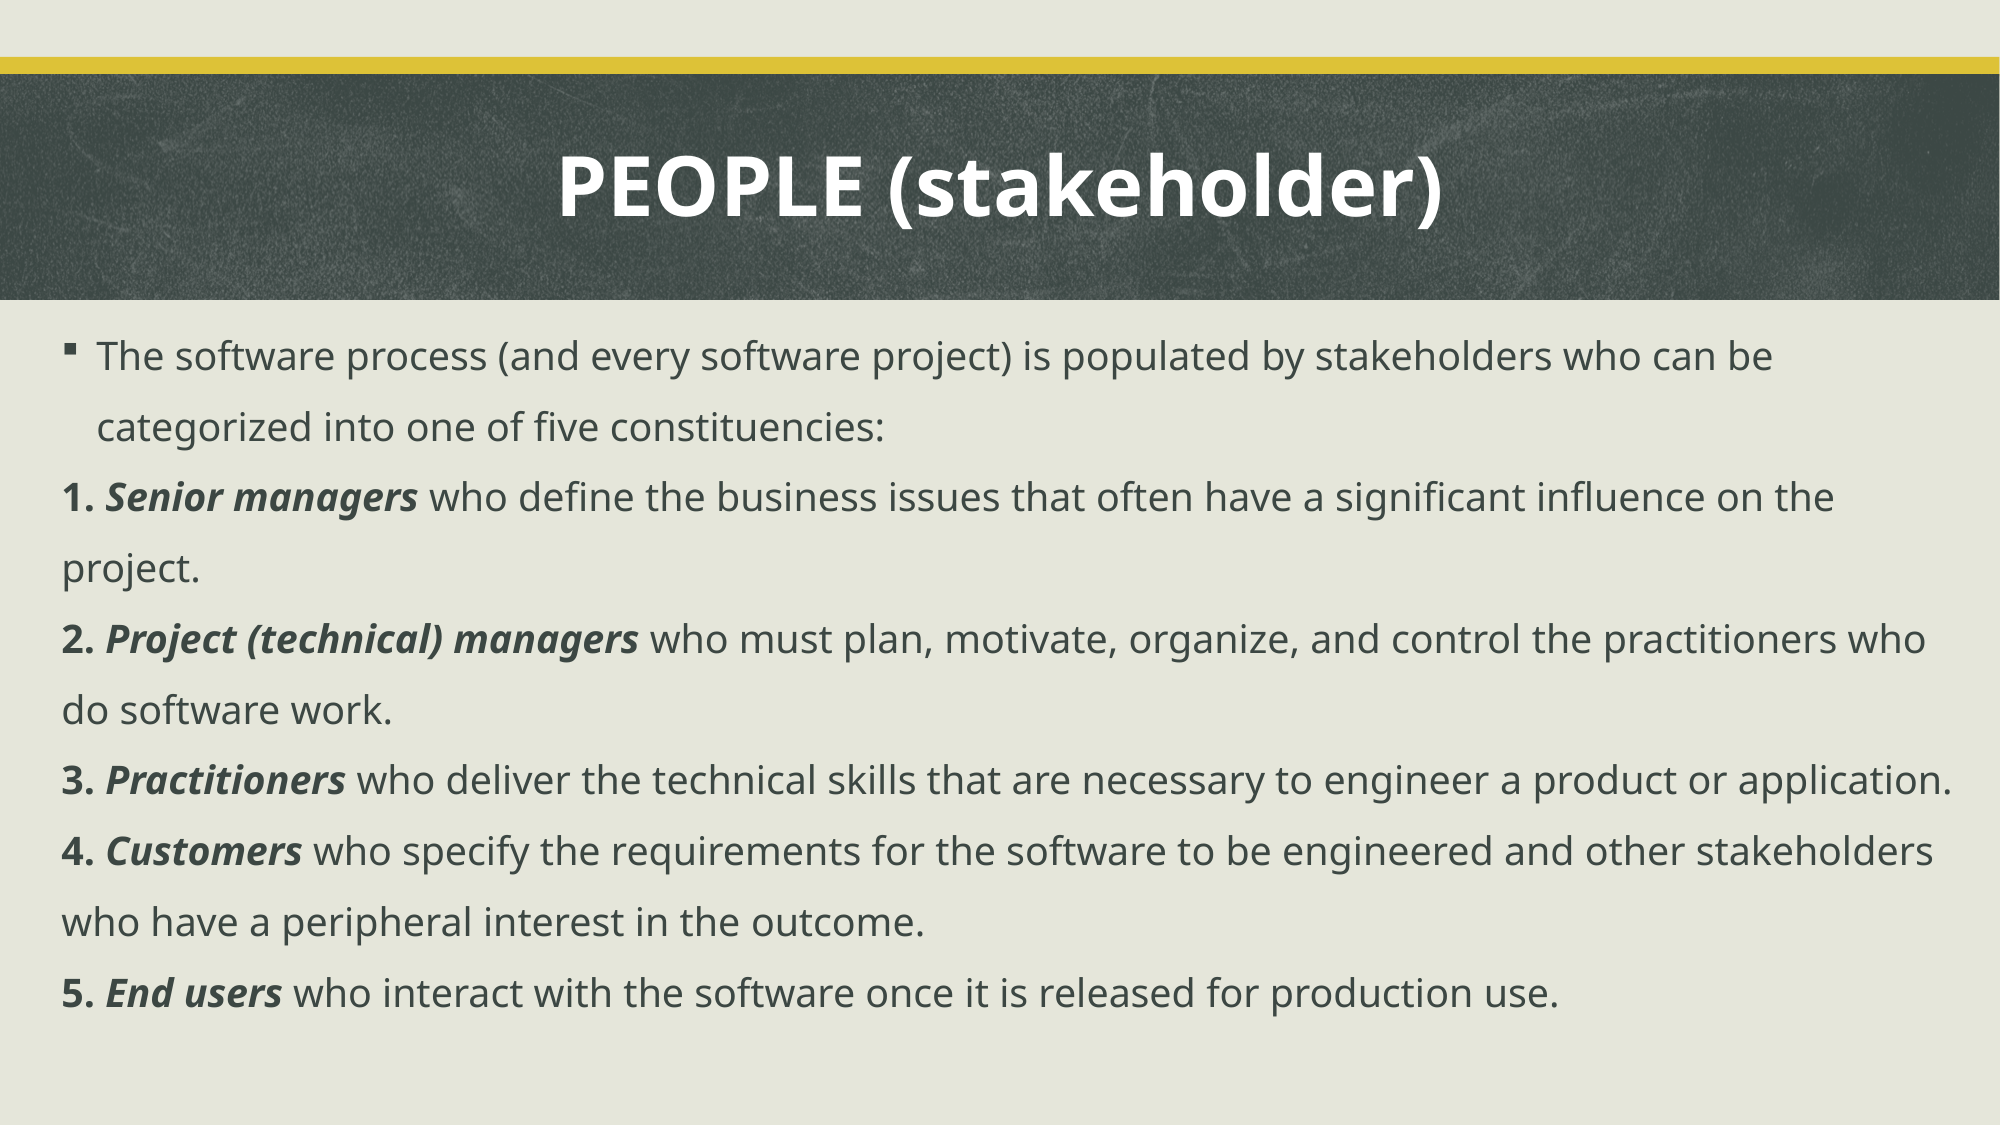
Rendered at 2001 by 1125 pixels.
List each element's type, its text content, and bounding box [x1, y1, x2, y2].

list The software process (and every software project) is populated by stakeholders who can be categorized into one of five constituencies: 1. Senior managers who define the business issues that often have a significant influence on the project. 2. Project (technical) managers who must plan, motivate, organize, and control the practitioners who do software work. 3. Practitioners who deliver the technical skills that are necessary to engineer a product or application. 4. Customers who specify the requirements for the software to be engineered and other stakeholders who have a peripheral interest in the outcome. 5. End users who interact with the software once it is released for production use. [46, 299, 1976, 1091]
picture [0, 74, 2000, 300]
title PEOPLE (stakeholder) [210, 76, 1790, 299]
